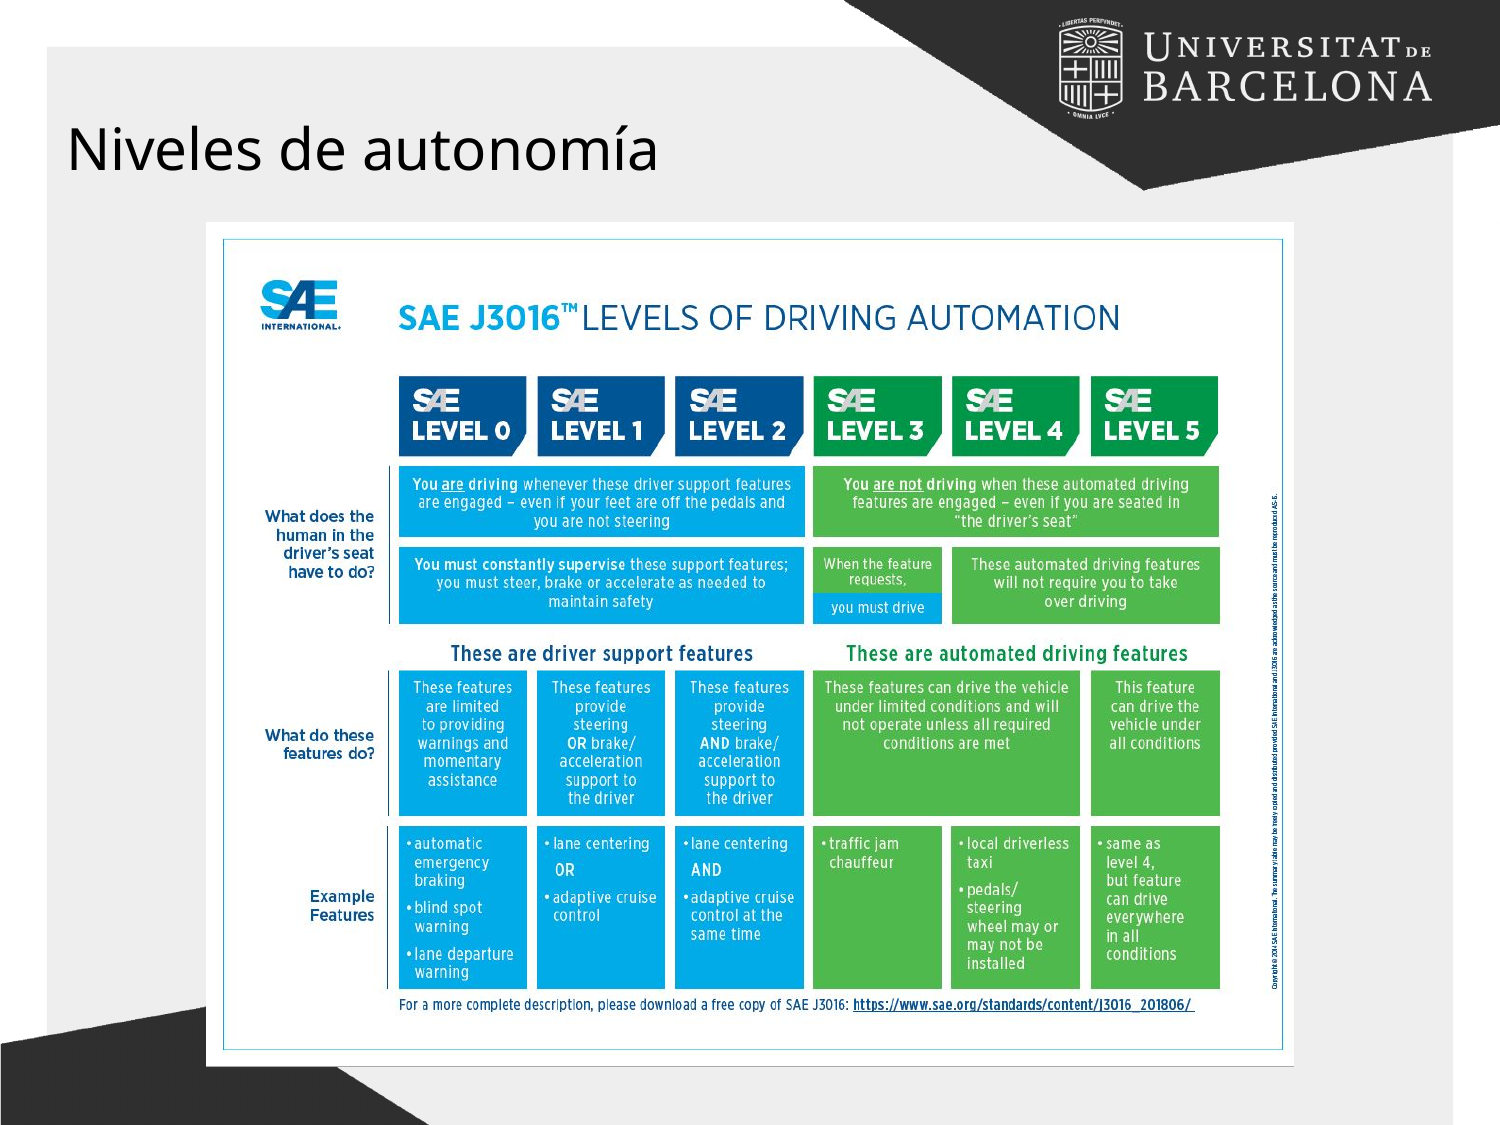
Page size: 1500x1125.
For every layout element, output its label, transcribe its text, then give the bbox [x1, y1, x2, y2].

title Niveles de autonomía [51, 97, 1449, 223]
picture [0, 0, 1500, 1125]
